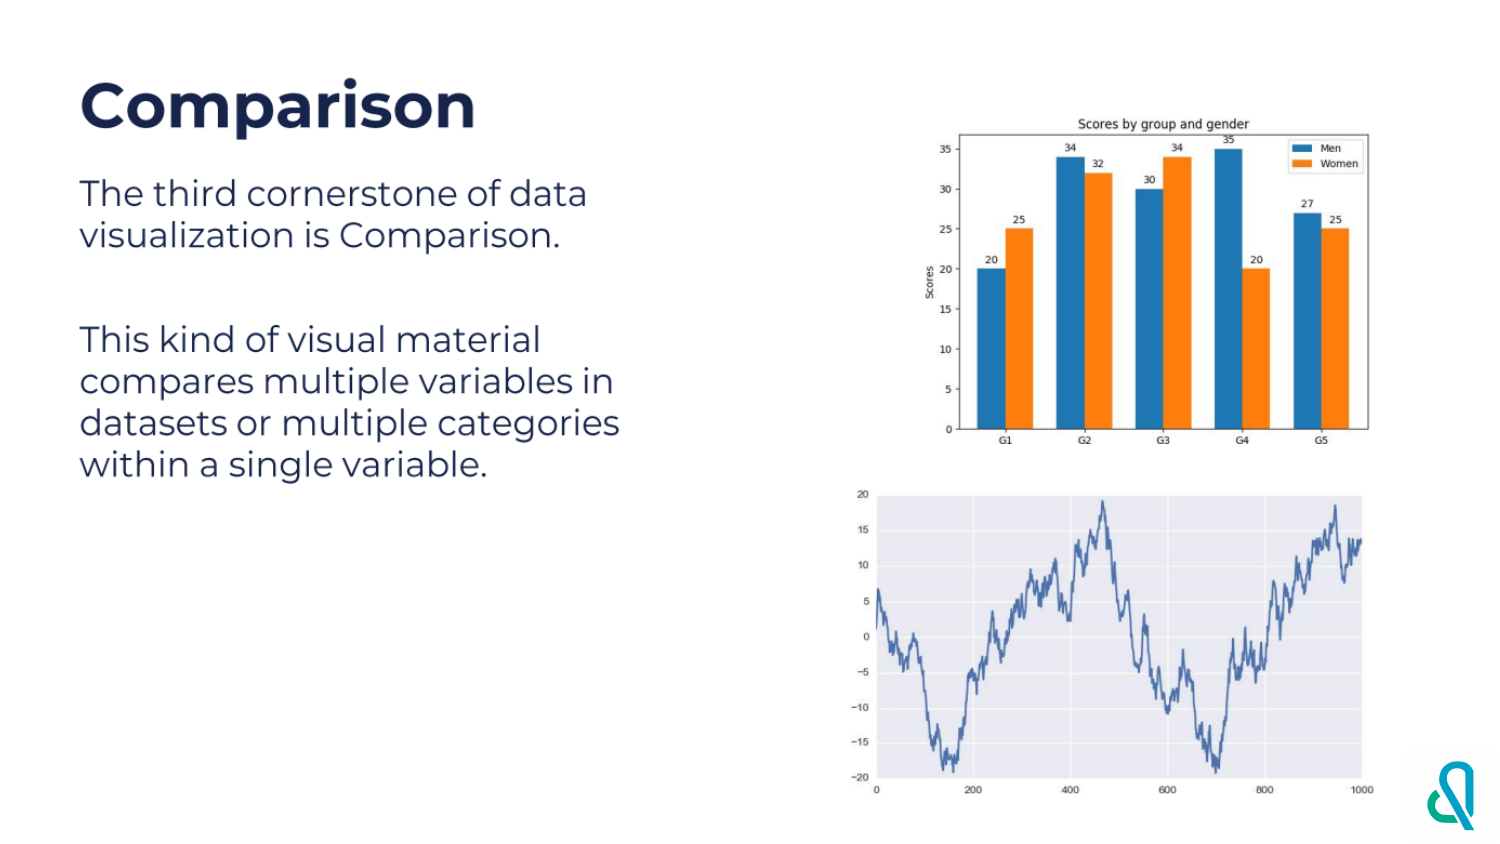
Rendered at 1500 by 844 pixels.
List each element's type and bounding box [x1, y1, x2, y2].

text_box [1402, 748, 1500, 844]
picture [73, 73, 1378, 803]
